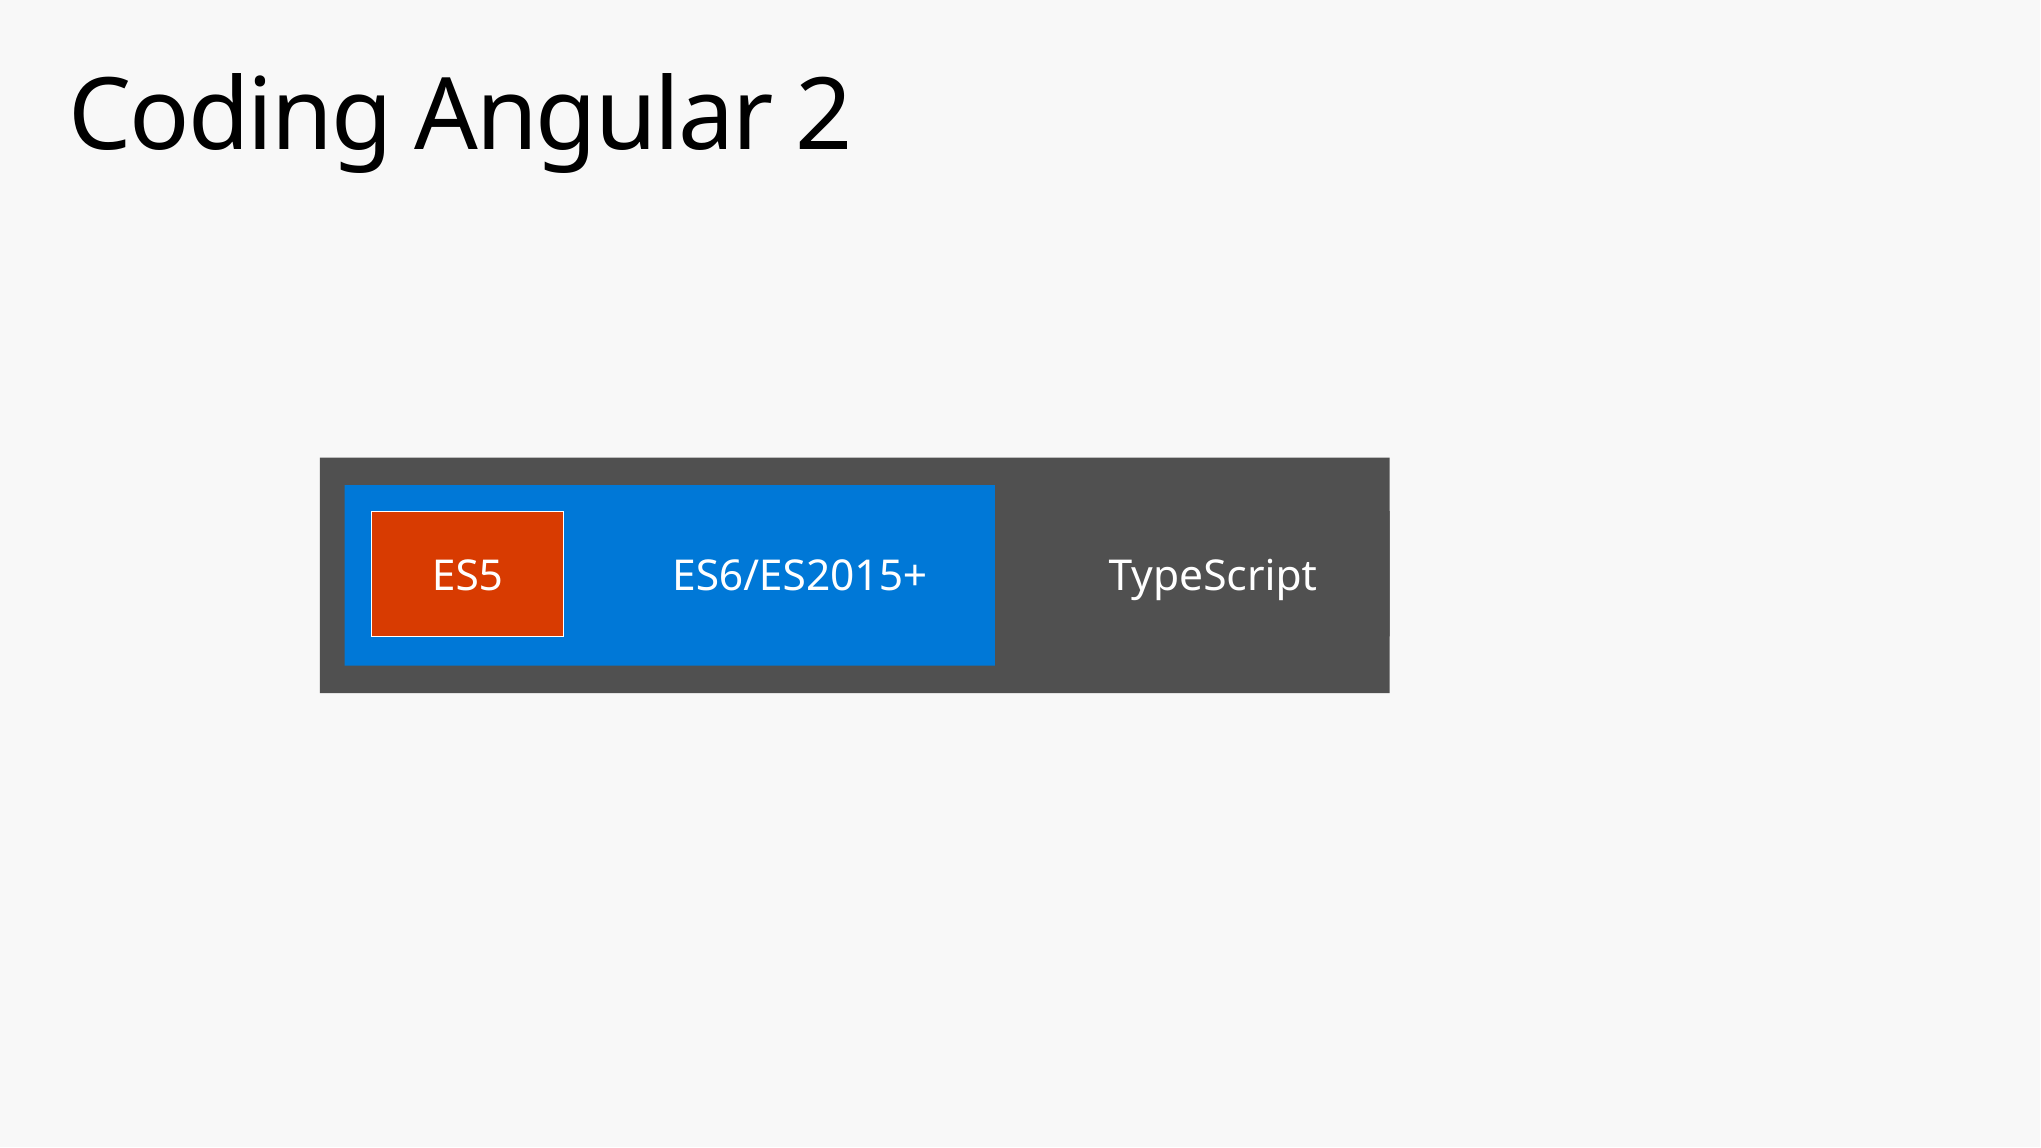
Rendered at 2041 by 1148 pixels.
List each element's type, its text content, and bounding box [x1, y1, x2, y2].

text_box [344, 484, 996, 666]
title Coding Angular 2 [45, 48, 1996, 199]
text_box TypeScript [1035, 511, 1390, 637]
text_box ES6/ES2015+ [604, 511, 995, 637]
text_box [319, 457, 1391, 694]
text_box ES5 [371, 511, 564, 637]
